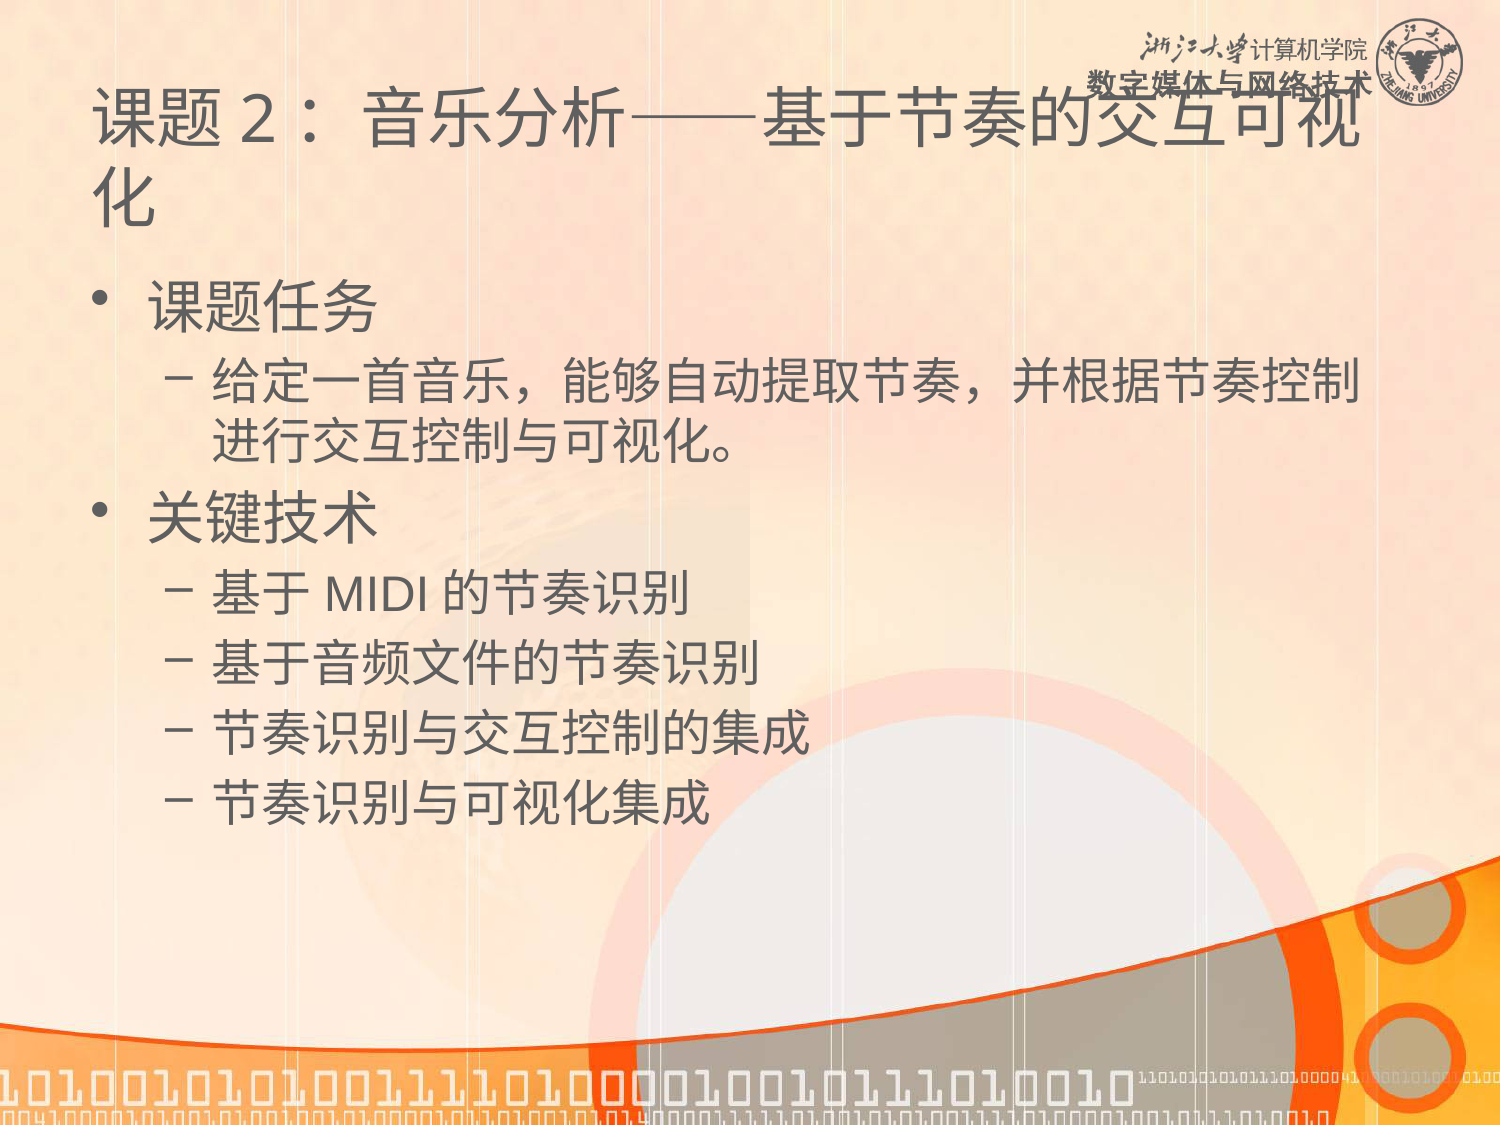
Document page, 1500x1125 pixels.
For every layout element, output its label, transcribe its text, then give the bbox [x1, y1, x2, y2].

picture [0, 0, 1500, 1125]
list 课题任务 给定一首音乐，能够自动提取节奏，并根据节奏控制进行交互控制与可视化。 关键技术 基于MIDI的节奏识别 基于音频文件的节奏识别 节奏识别与交互控制的集成 节奏识别与可视化集成 [74, 262, 1426, 1006]
title 课题2：音乐分析——基于节奏的交互可视化 [74, 77, 1426, 233]
